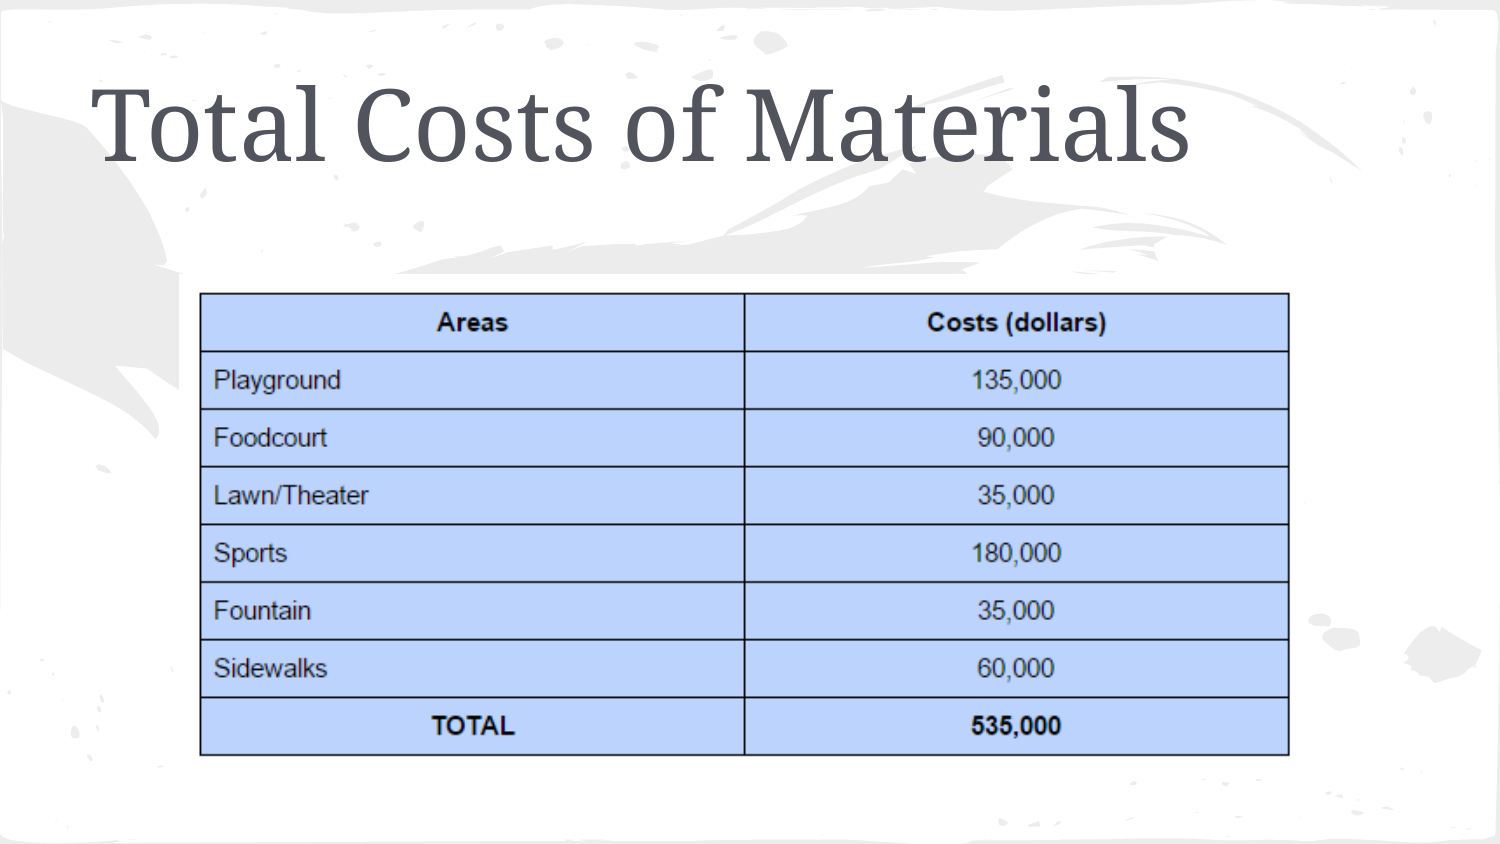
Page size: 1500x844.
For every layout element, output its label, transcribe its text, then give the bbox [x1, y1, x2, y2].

picture [178, 273, 1305, 779]
title Total Costs of Materials [75, 25, 1425, 197]
